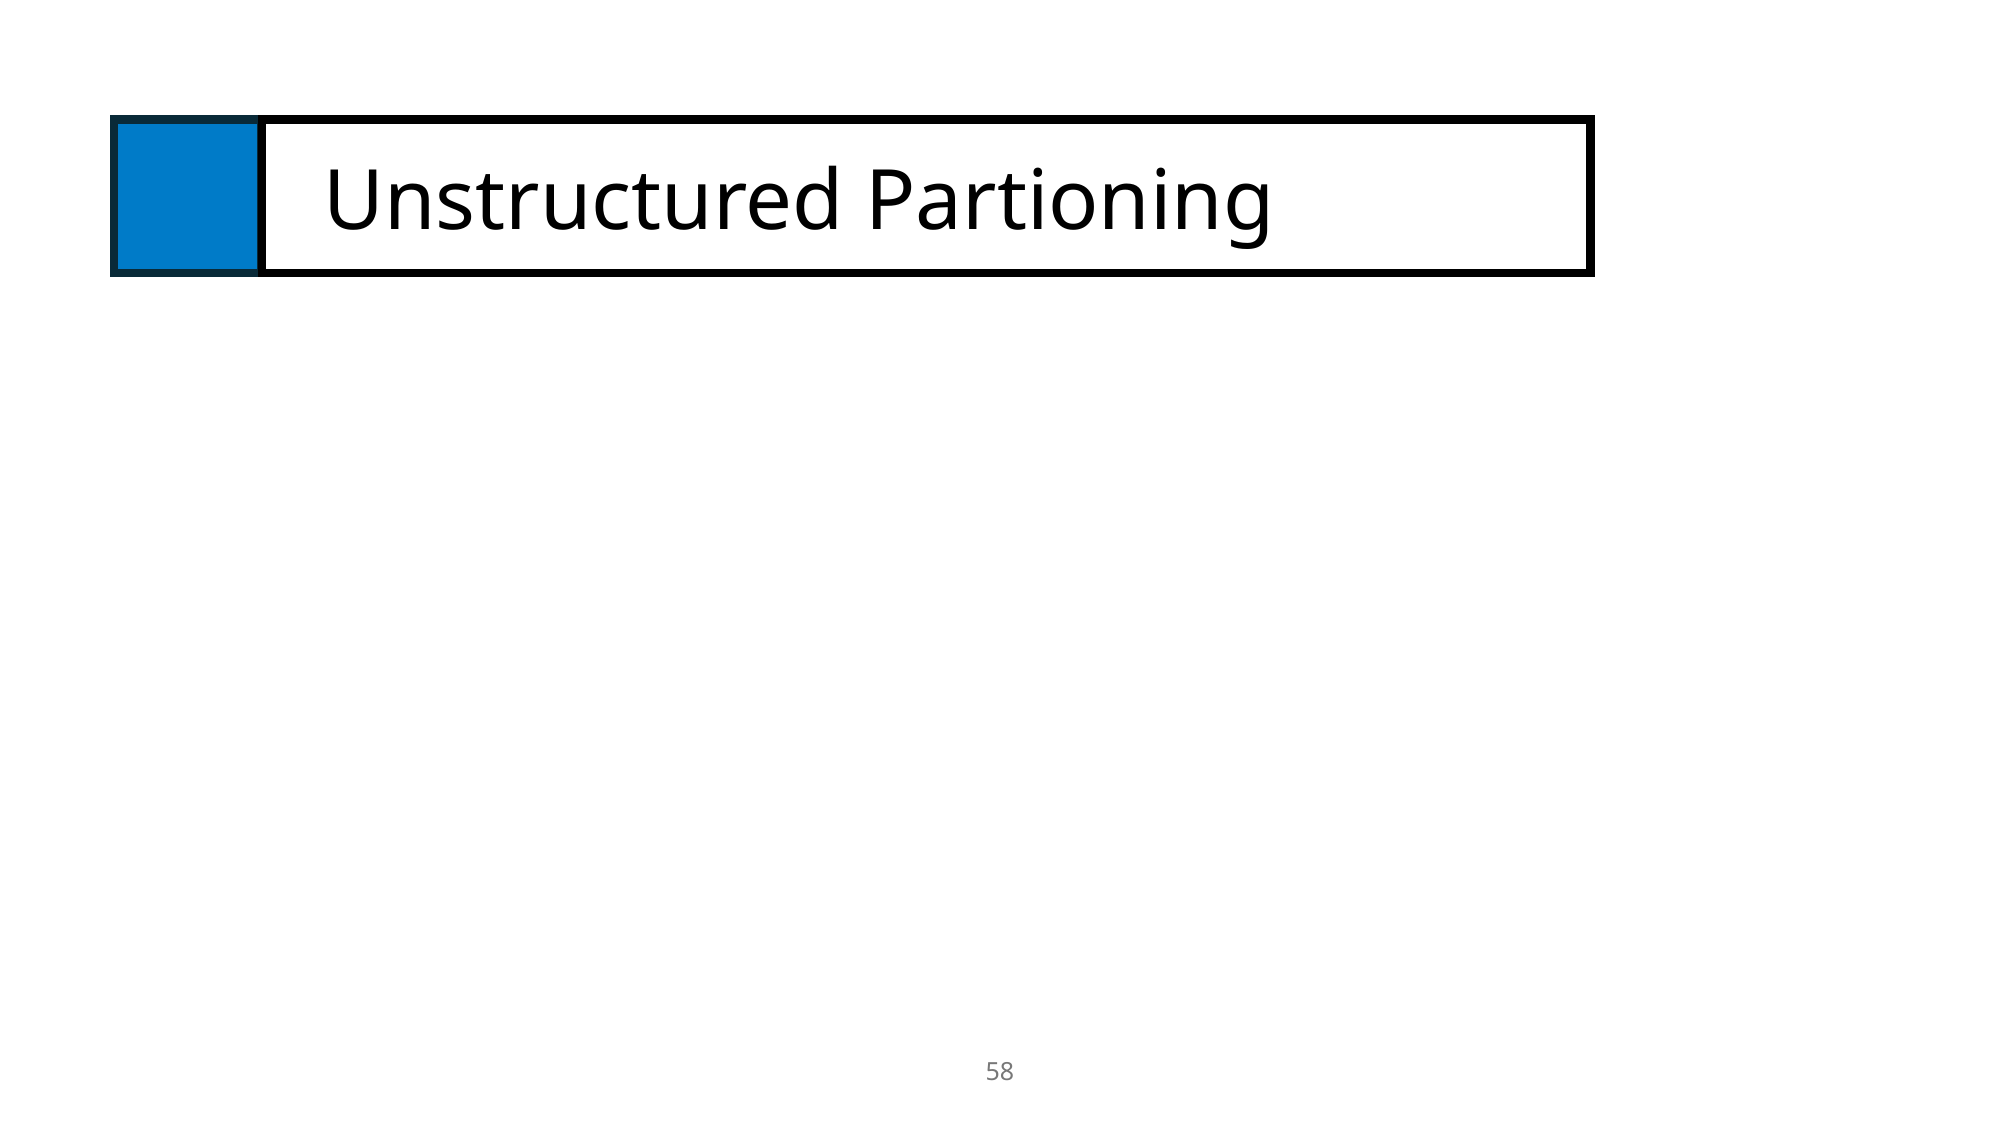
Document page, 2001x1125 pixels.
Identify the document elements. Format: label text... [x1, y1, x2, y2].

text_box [113, 118, 1592, 274]
slide_number 57 [774, 1042, 1225, 1103]
